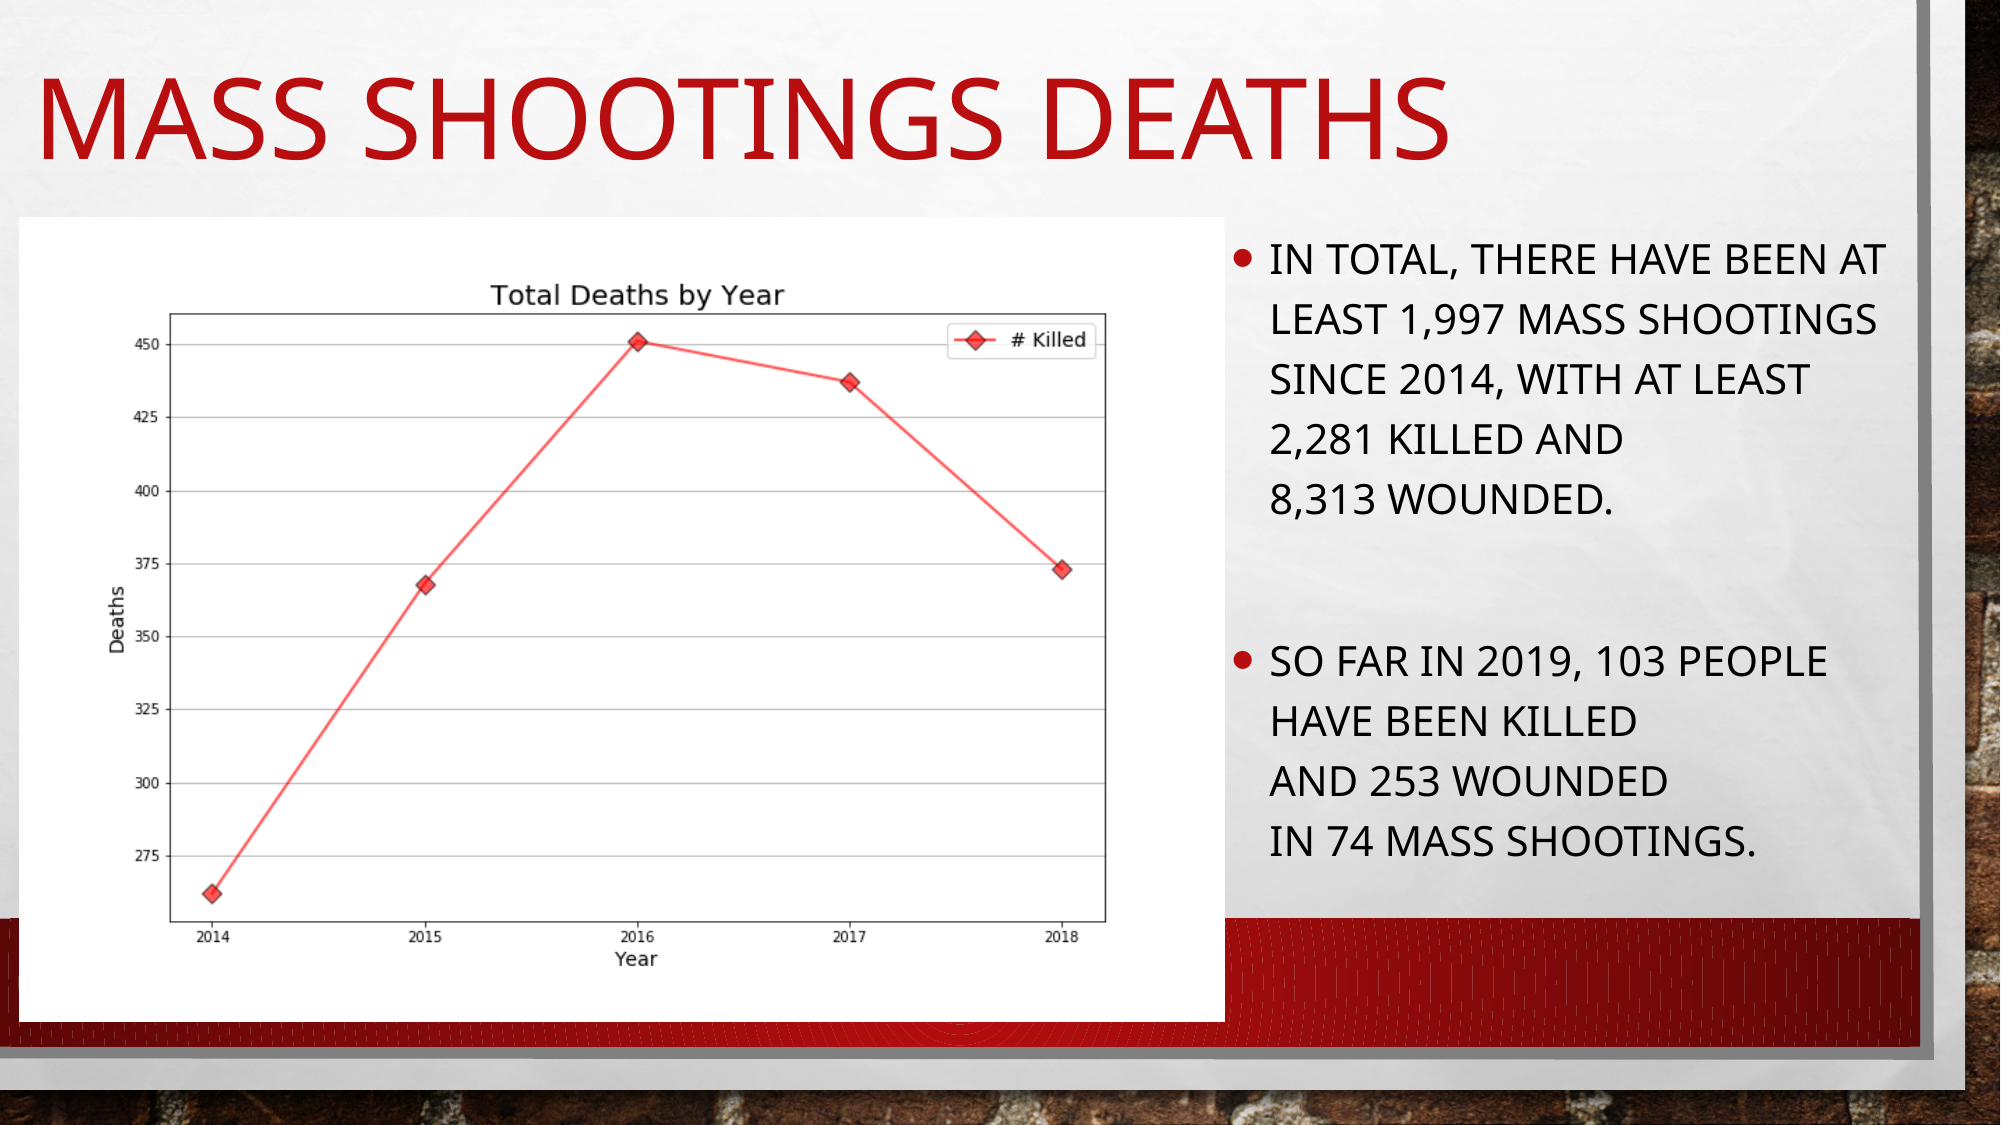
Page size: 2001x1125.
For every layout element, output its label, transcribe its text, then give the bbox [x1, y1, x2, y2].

list IN TOTAL, THERE HAVE BEEN AT LEAST 1,997 MASS SHOOTINGS SINCE 2014, WITH AT LEAST 2,281 KILLED AND 8,313 WOUNDED. SO FAR IN 2019, 103 PEOPLE HAVE BEEN KILLED AND 253 WOUNDED IN 74 MASS SHOOTINGS. [1216, 198, 1943, 980]
picture [18, 217, 1225, 1022]
picture [0, 0, 2000, 1125]
title Mass Shootings Deaths [19, 28, 1725, 217]
